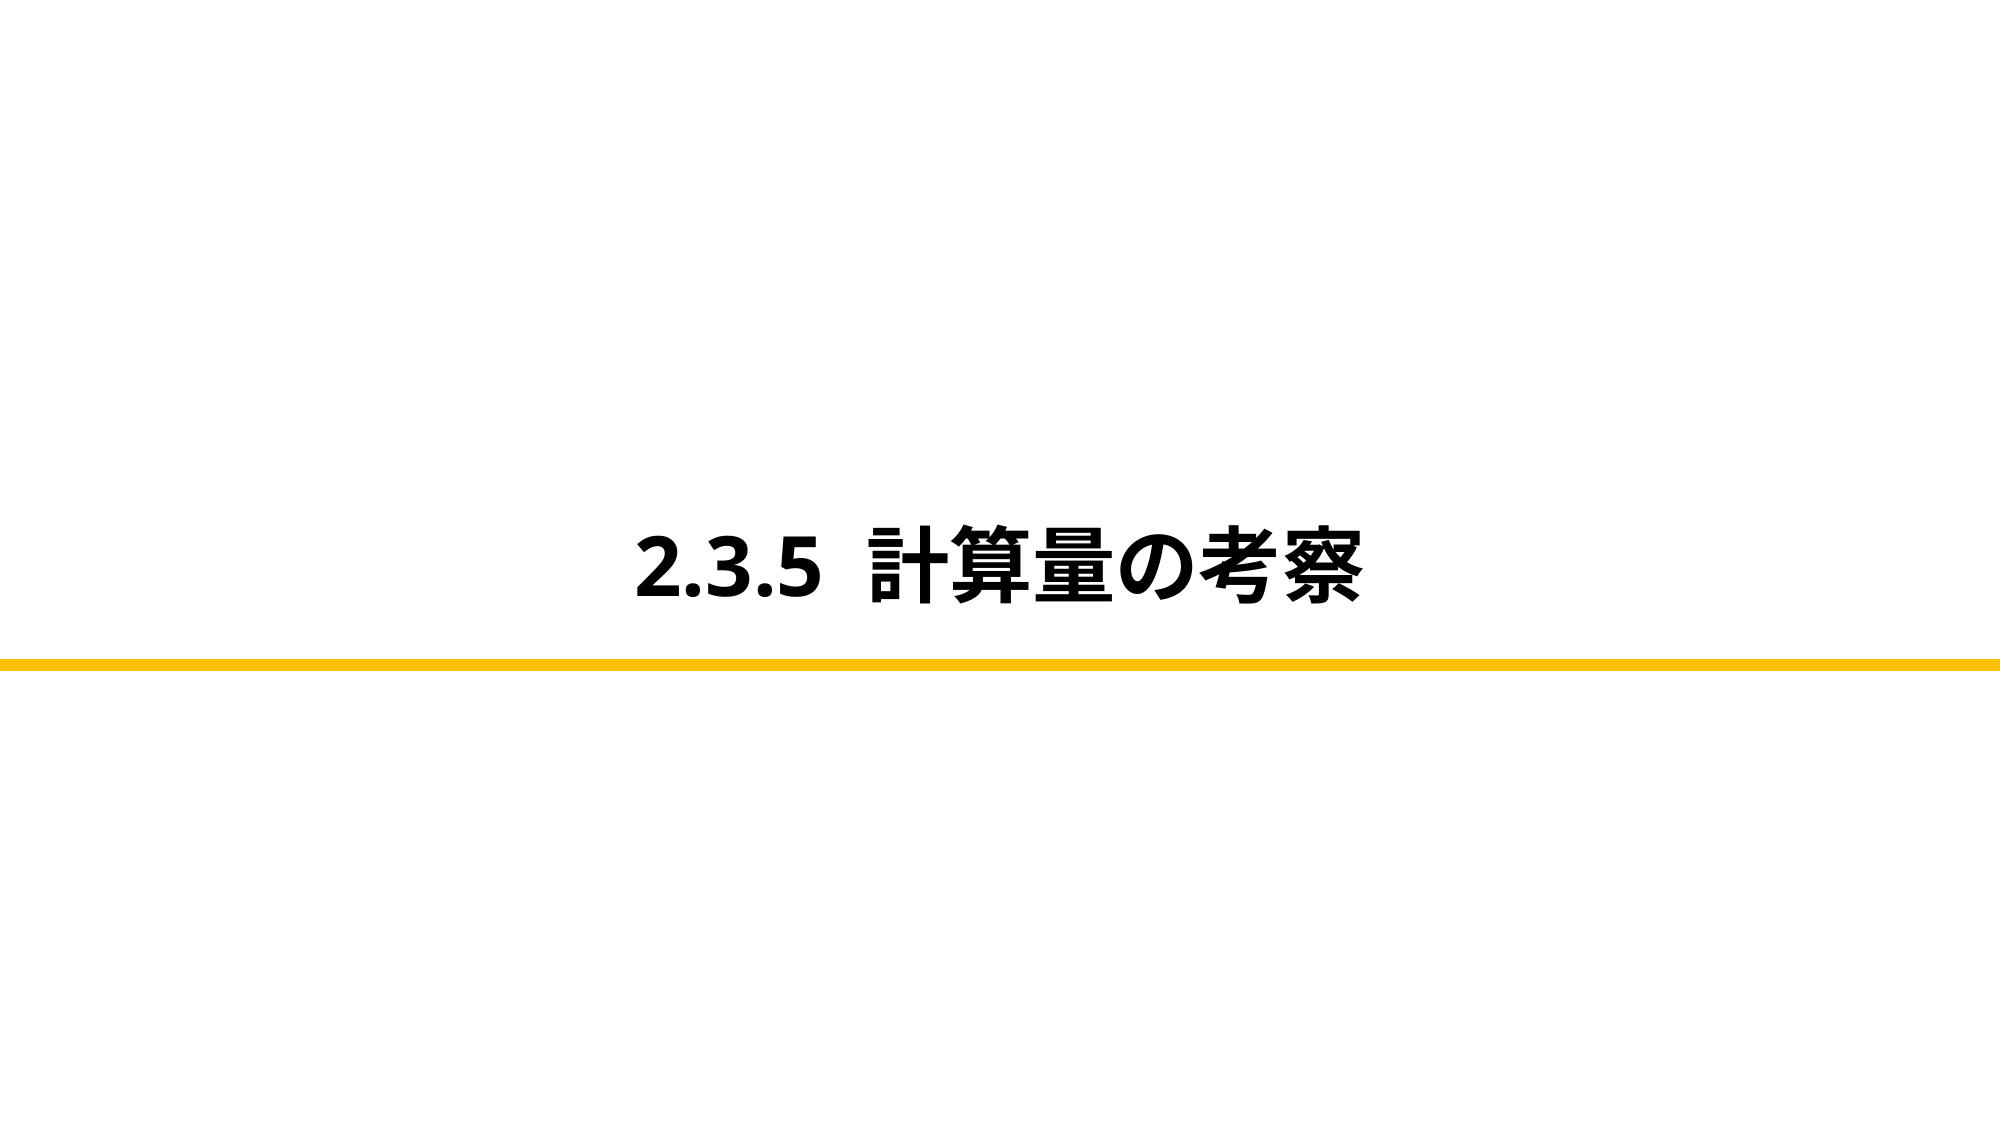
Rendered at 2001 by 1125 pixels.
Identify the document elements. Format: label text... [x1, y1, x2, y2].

title 2.3.5 計算量の考察 [0, 354, 2000, 622]
